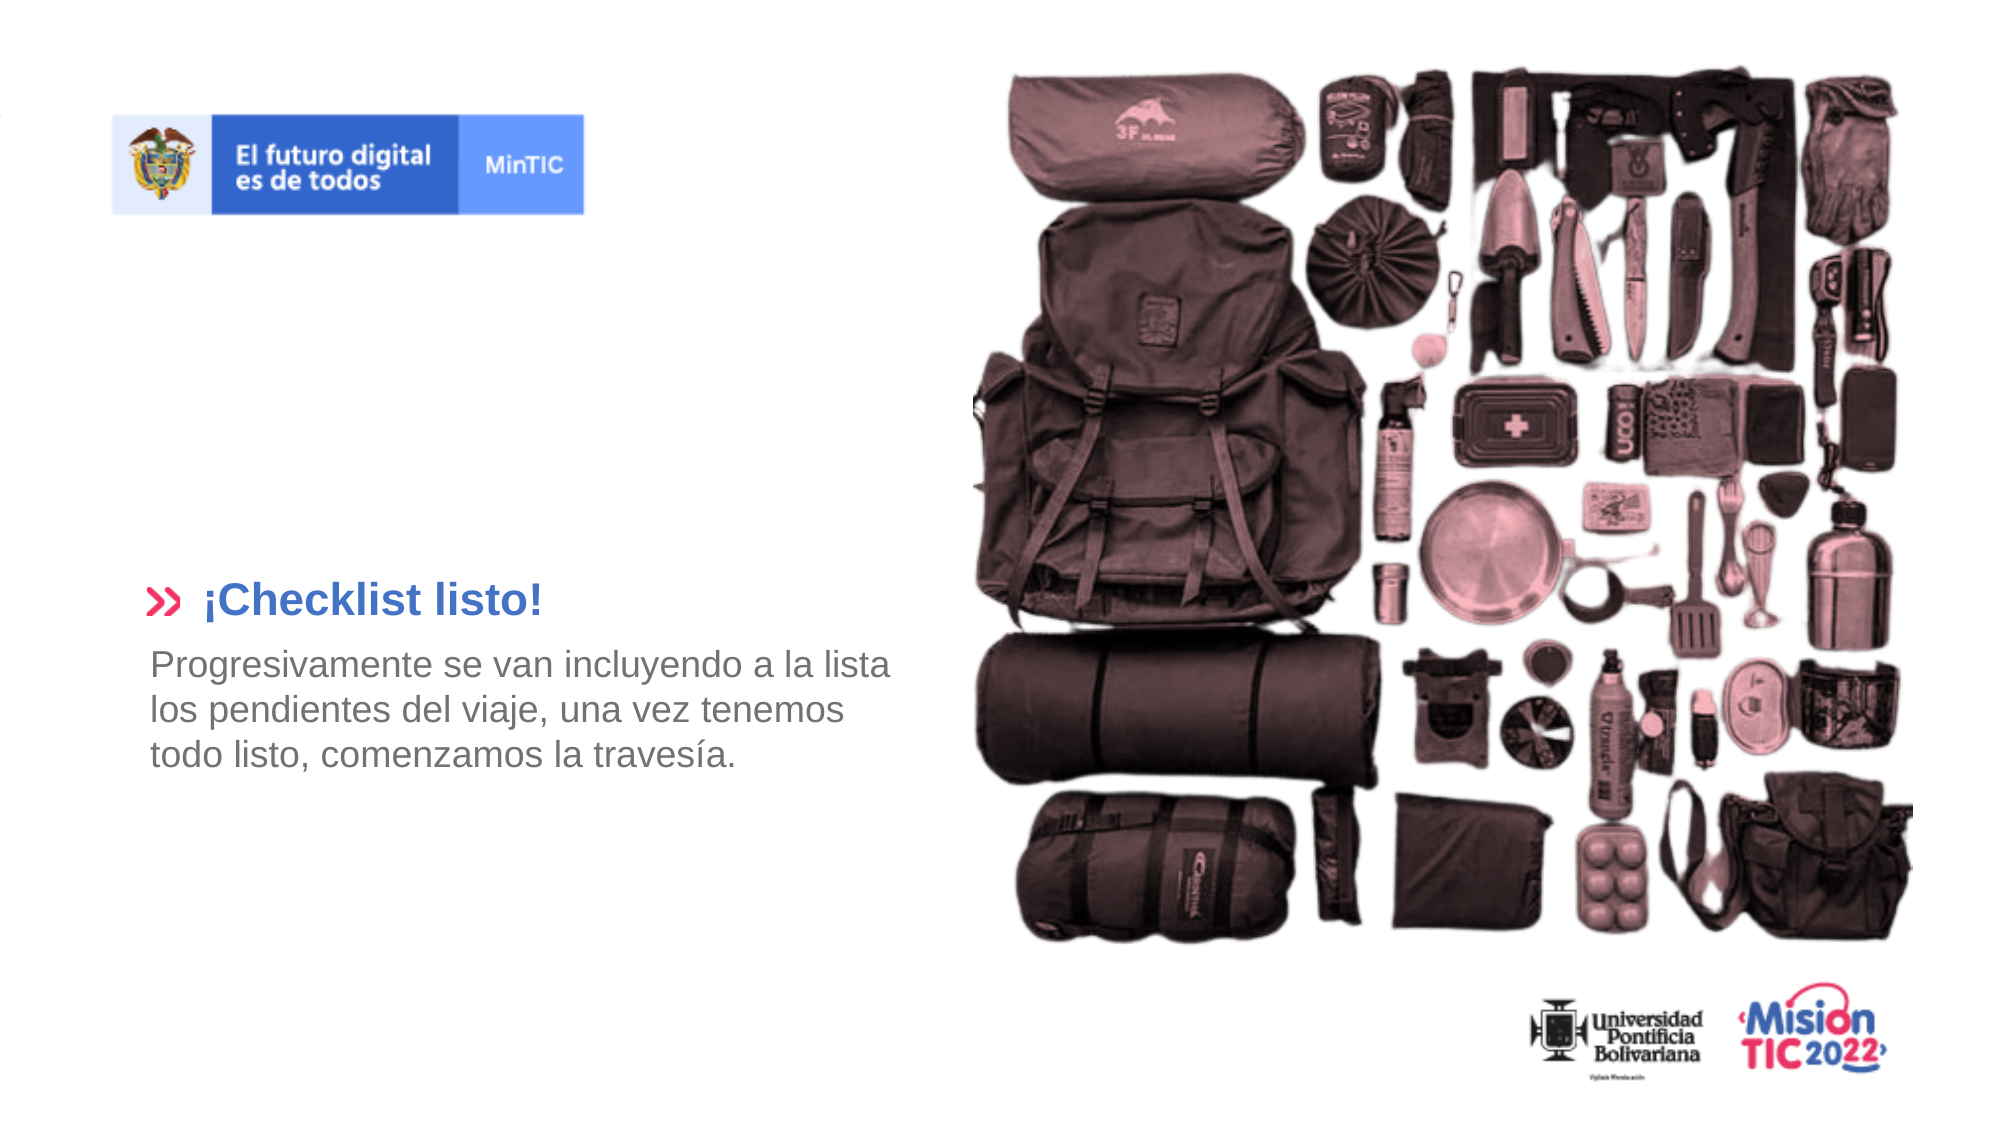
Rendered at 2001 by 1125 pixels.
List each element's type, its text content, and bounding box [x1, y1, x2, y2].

text_box Progresivamente se van incluyendo a la lista los pendientes del viaje, una vez tenemos todo listo, comenzamos la travesía. [135, 633, 927, 783]
picture [0, 1, 2000, 1124]
text_box ¡Checklist listo! [187, 562, 692, 633]
